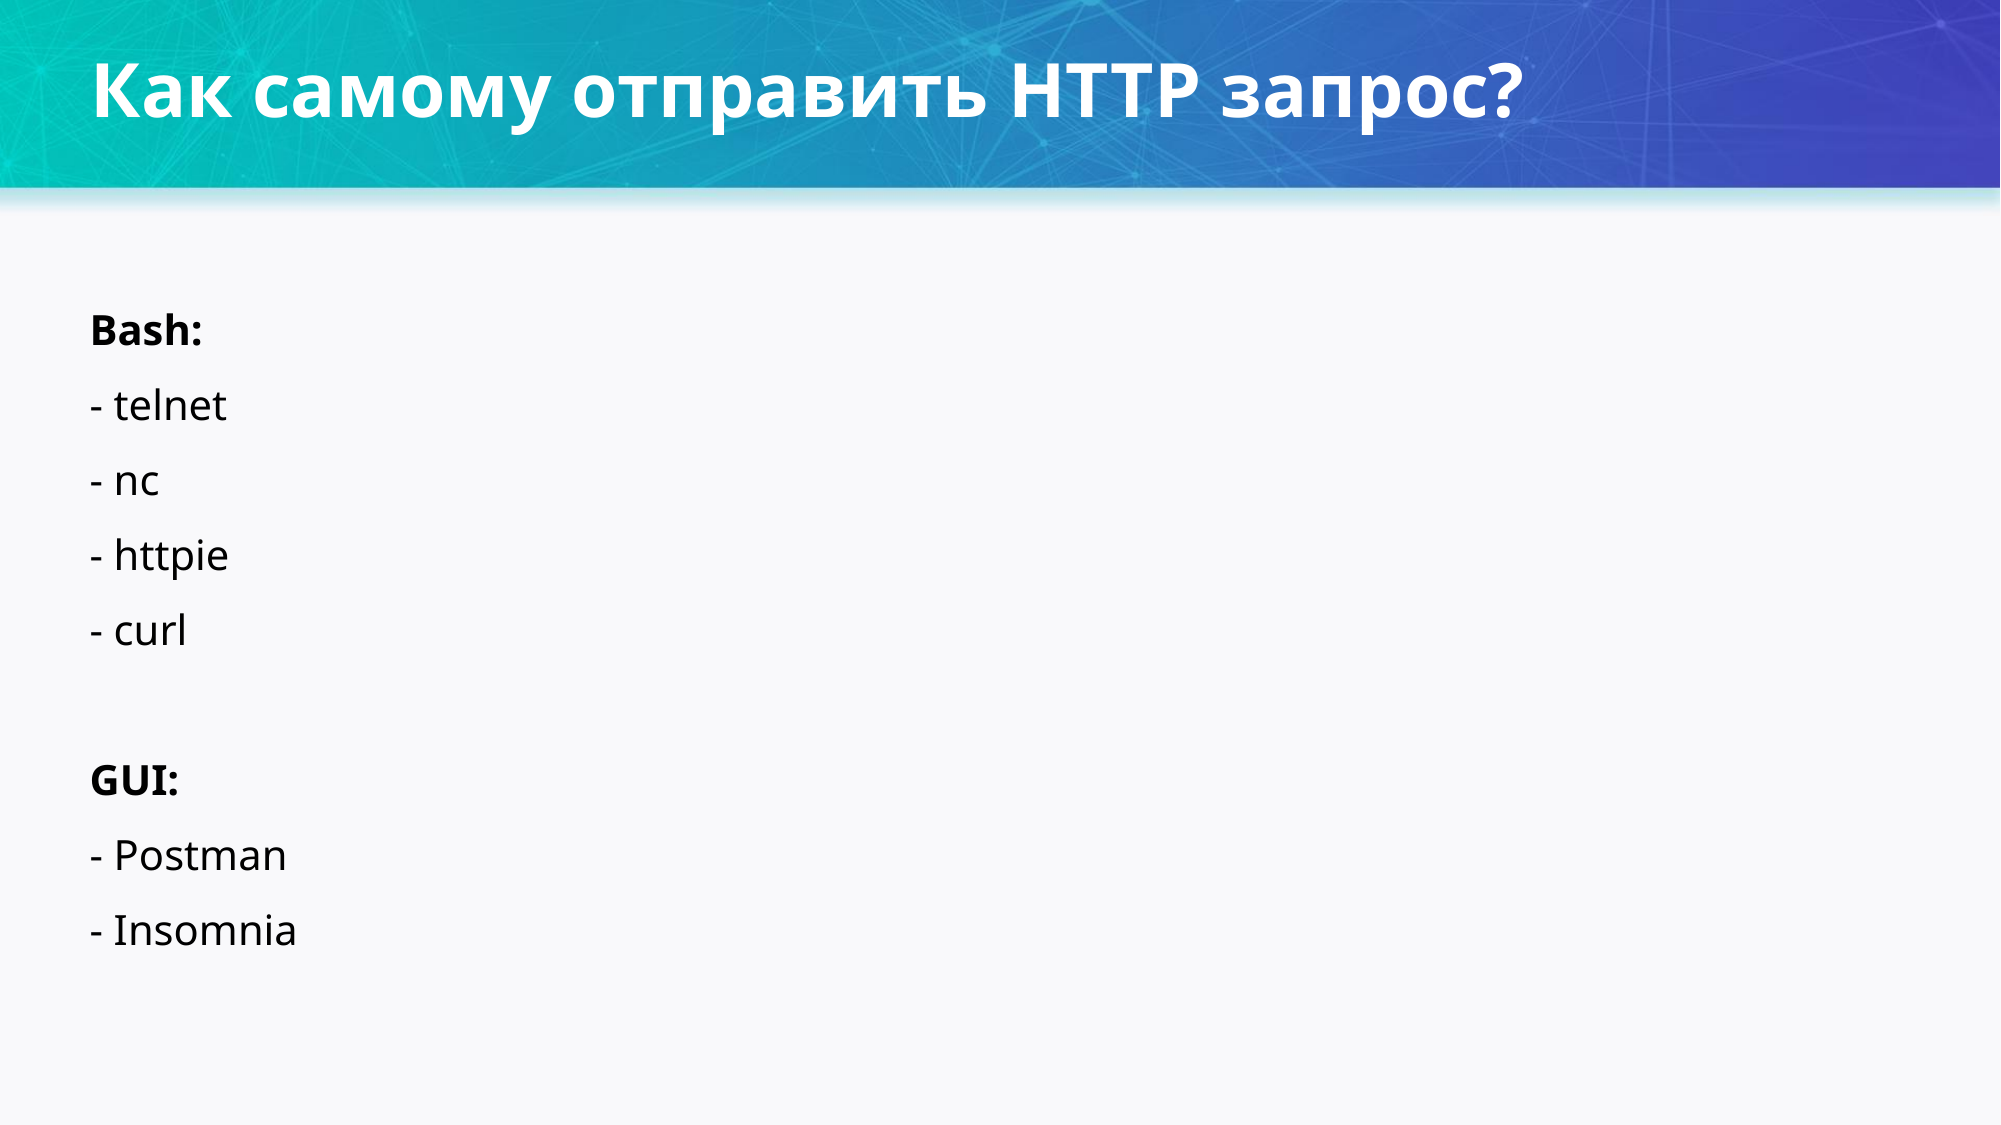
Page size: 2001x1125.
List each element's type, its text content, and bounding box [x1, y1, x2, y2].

title Как самому отправить HTTP запрос? [82, 40, 1918, 146]
picture [0, 0, 2000, 1125]
list Bash: - telnet - nc - httpie - curl GUI: - Postman - Insomnia [82, 271, 1918, 1045]
